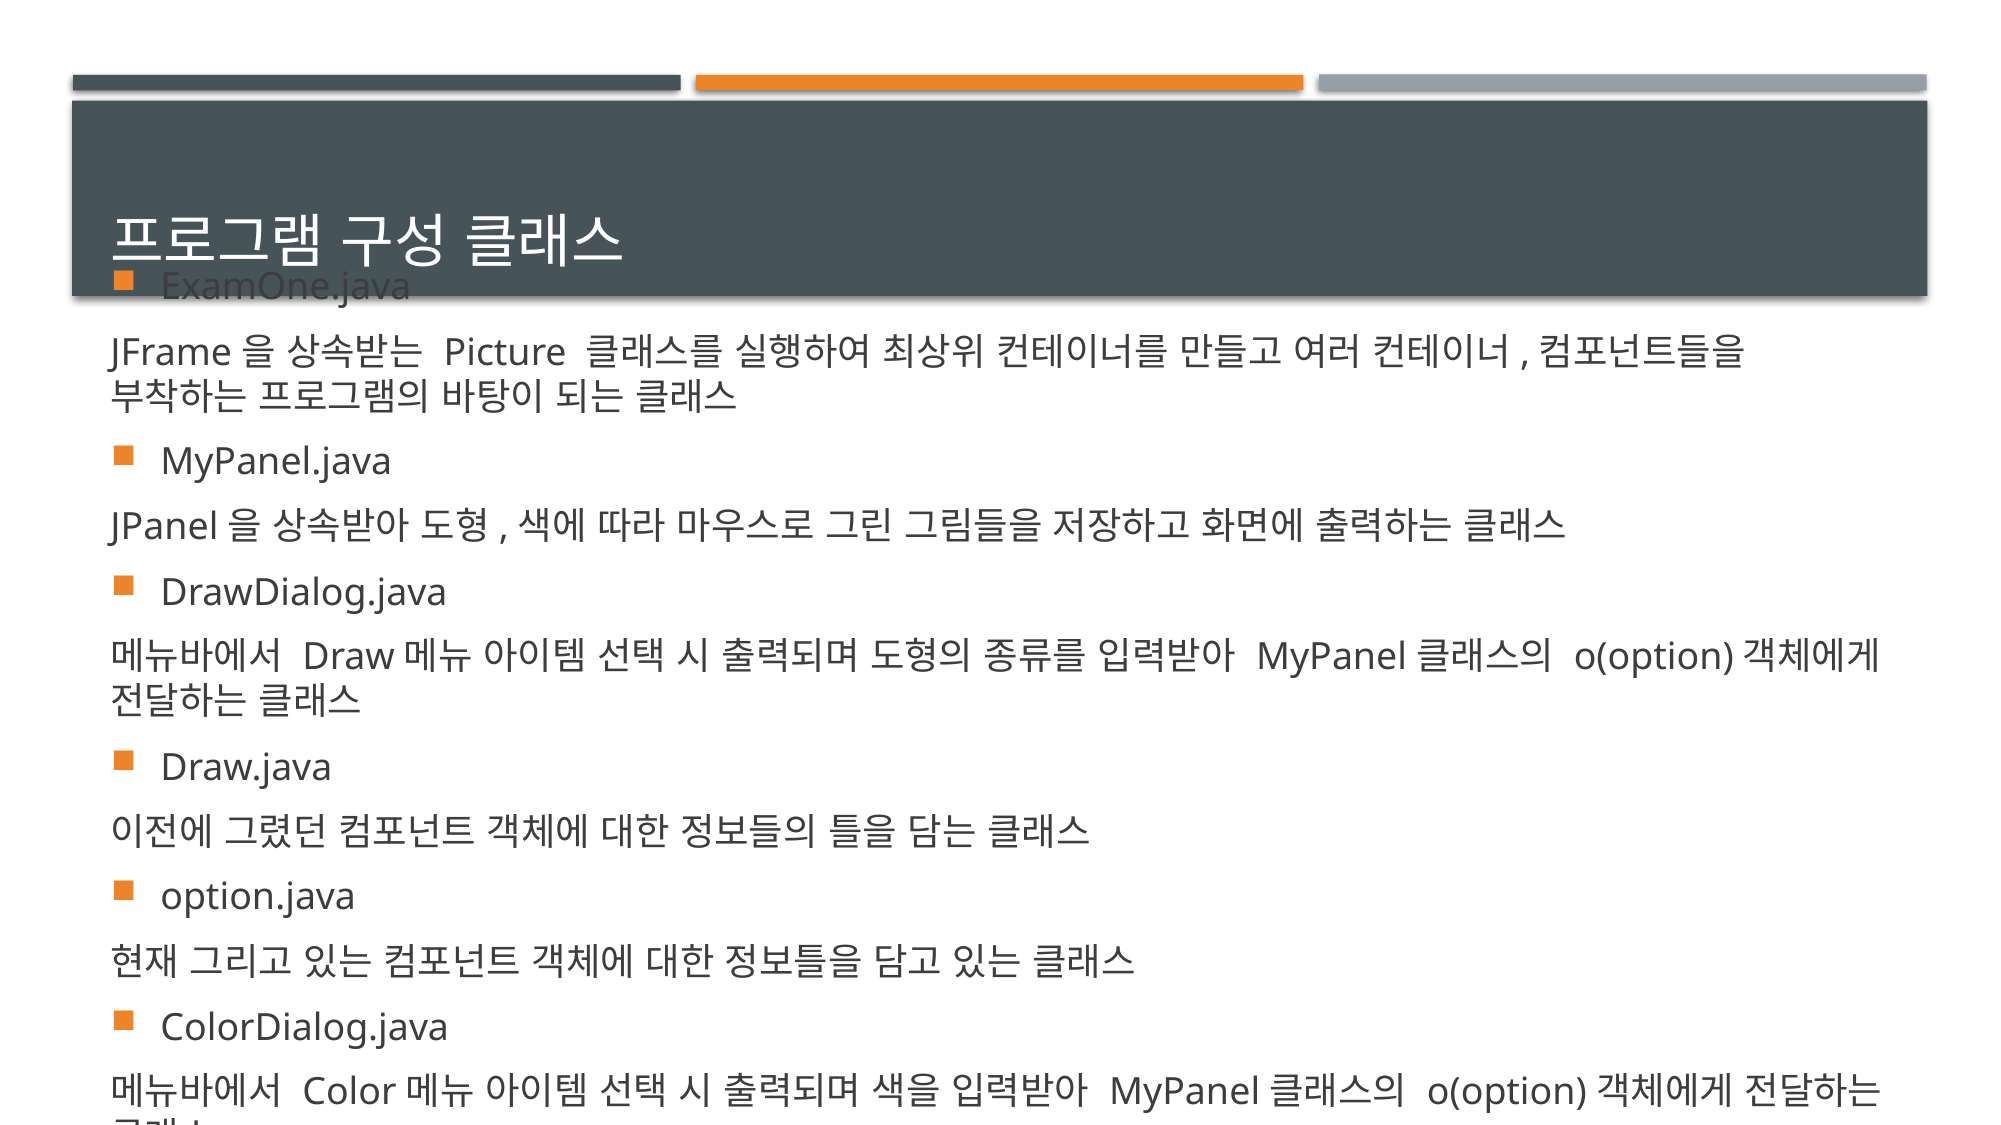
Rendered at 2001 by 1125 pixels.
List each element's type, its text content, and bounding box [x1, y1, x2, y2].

list ExamOne.java JFrame을 상속받는 Picture 클래스를 실행하여 최상위 컨테이너를 만들고 여러 컨테이너,컴포넌트들을 부착하는 프로그램의 바탕이 되는 클래스 MyPanel.java JPanel을 상속받아 도형,색에 따라 마우스로 그린 그림들을 저장하고 화면에 출력하는 클래스 DrawDialog.java 메뉴바에서 Draw메뉴 아이템 선택 시 출력되며 도형의 종류를 입력받아 MyPanel클래스의 o(option)객체에게 전달하는 클래스 Draw.java 이전에 그렸던 컴포넌트 객체에 대한 정보들의 틀을 담는 클래스 option.java 현재 그리고 있는 컴포넌트 객체에 대한 정보틀을 담고 있는 클래스 ColorDialog.java 메뉴바에서 Color메뉴 아이템 선택 시 출력되며 색을 입력받아 MyPanel클래스의 o(option)객체에게 전달하는 클래스 [95, 295, 1905, 1125]
title 프로그램 구성 클래스 [95, 115, 1905, 282]
